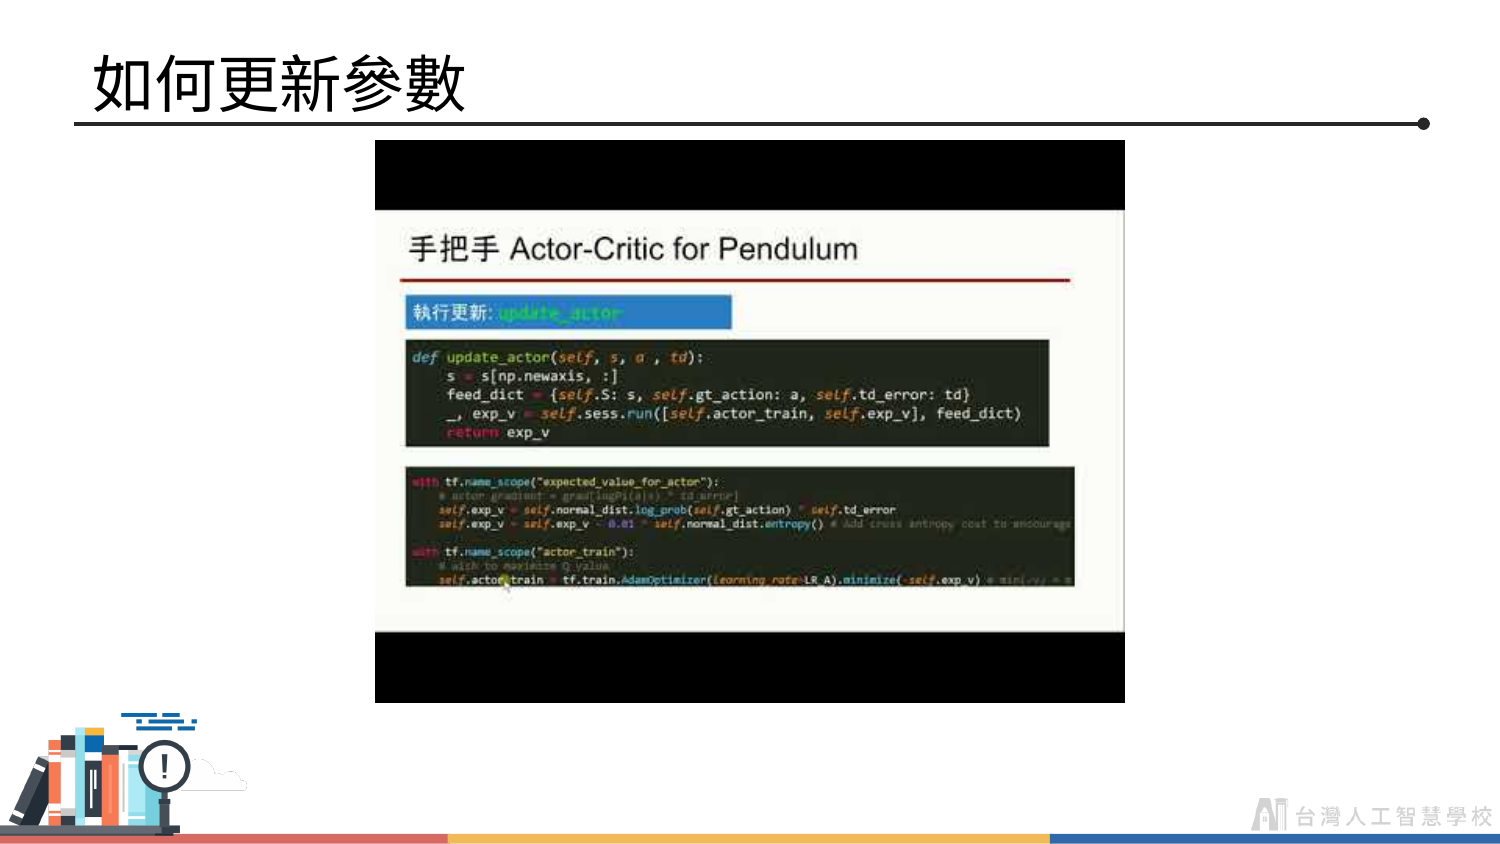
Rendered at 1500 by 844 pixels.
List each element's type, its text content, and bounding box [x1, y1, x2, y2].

picture [374, 140, 1126, 704]
title 如何更新參數 [77, 35, 1038, 129]
picture [0, 713, 247, 836]
